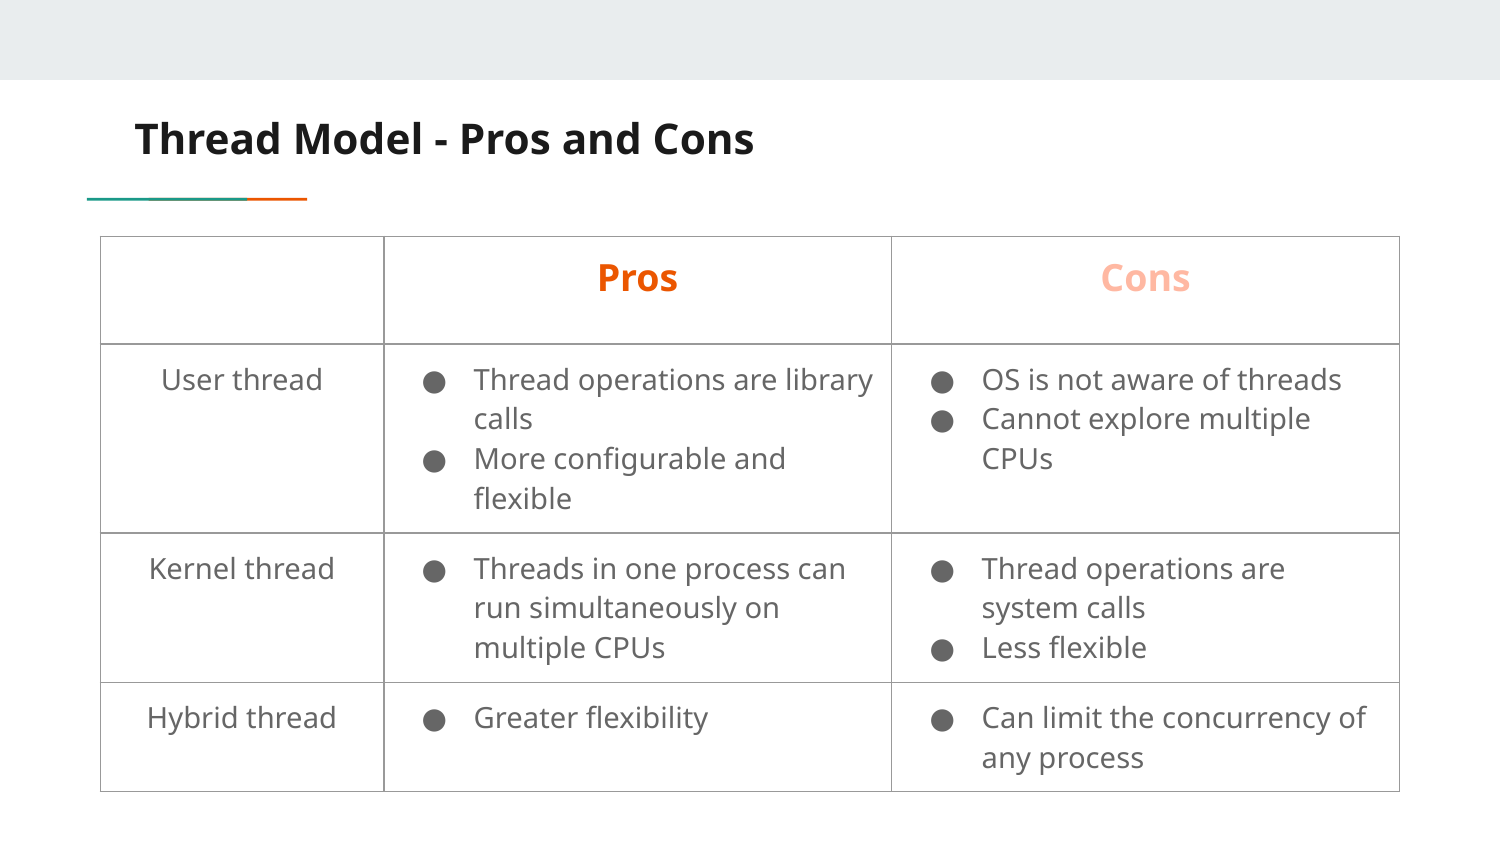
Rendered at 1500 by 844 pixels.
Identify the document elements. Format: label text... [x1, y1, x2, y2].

table_header Cons [892, 237, 1399, 343]
table_cell Can limit the concurrency of any process [892, 683, 1399, 791]
table_header [101, 237, 383, 343]
table_cell Threads in one process can run simultaneously on multiple CPUs [385, 534, 891, 682]
table_cell Kernel thread [101, 534, 383, 682]
table_cell User thread [101, 345, 383, 532]
table_cell Hybrid thread [101, 683, 383, 791]
table_cell OS is not aware of threads Cannot explore multiple CPUs [892, 345, 1399, 532]
table_cell Thread operations are system calls Less flexible [892, 534, 1399, 682]
table_header Pros [385, 237, 891, 343]
title Thread Model - Pros and Cons [119, 93, 1381, 182]
table_cell Greater flexibility [385, 683, 891, 791]
table_cell Thread operations are library calls More configurable and flexible [385, 345, 891, 532]
